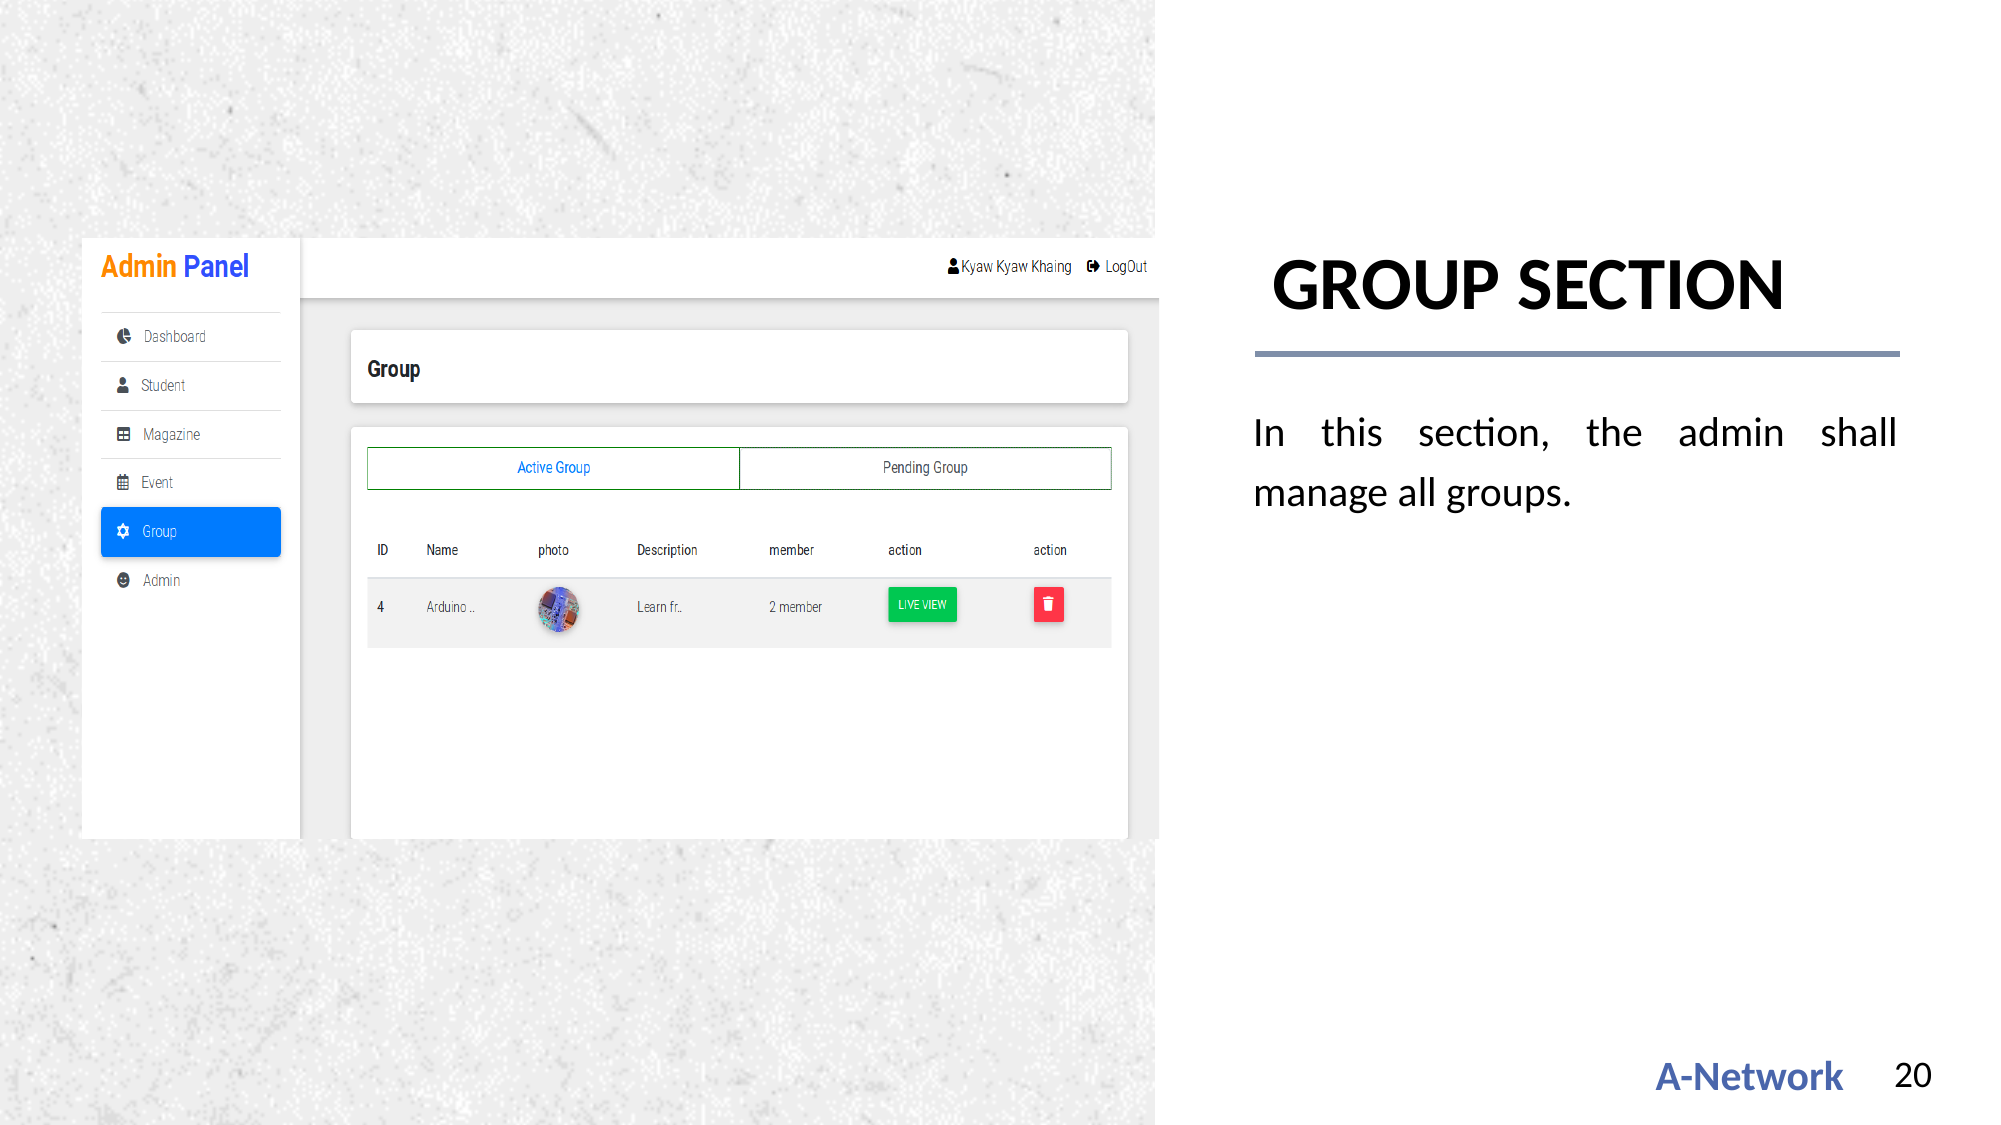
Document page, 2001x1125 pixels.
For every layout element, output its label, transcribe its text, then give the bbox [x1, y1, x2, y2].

list In this section, the admin shall manage all groups. [1253, 387, 1899, 988]
slide_number 20 [1496, 1042, 1947, 1103]
picture [0, 0, 1160, 1125]
title group section [1255, 70, 1901, 333]
